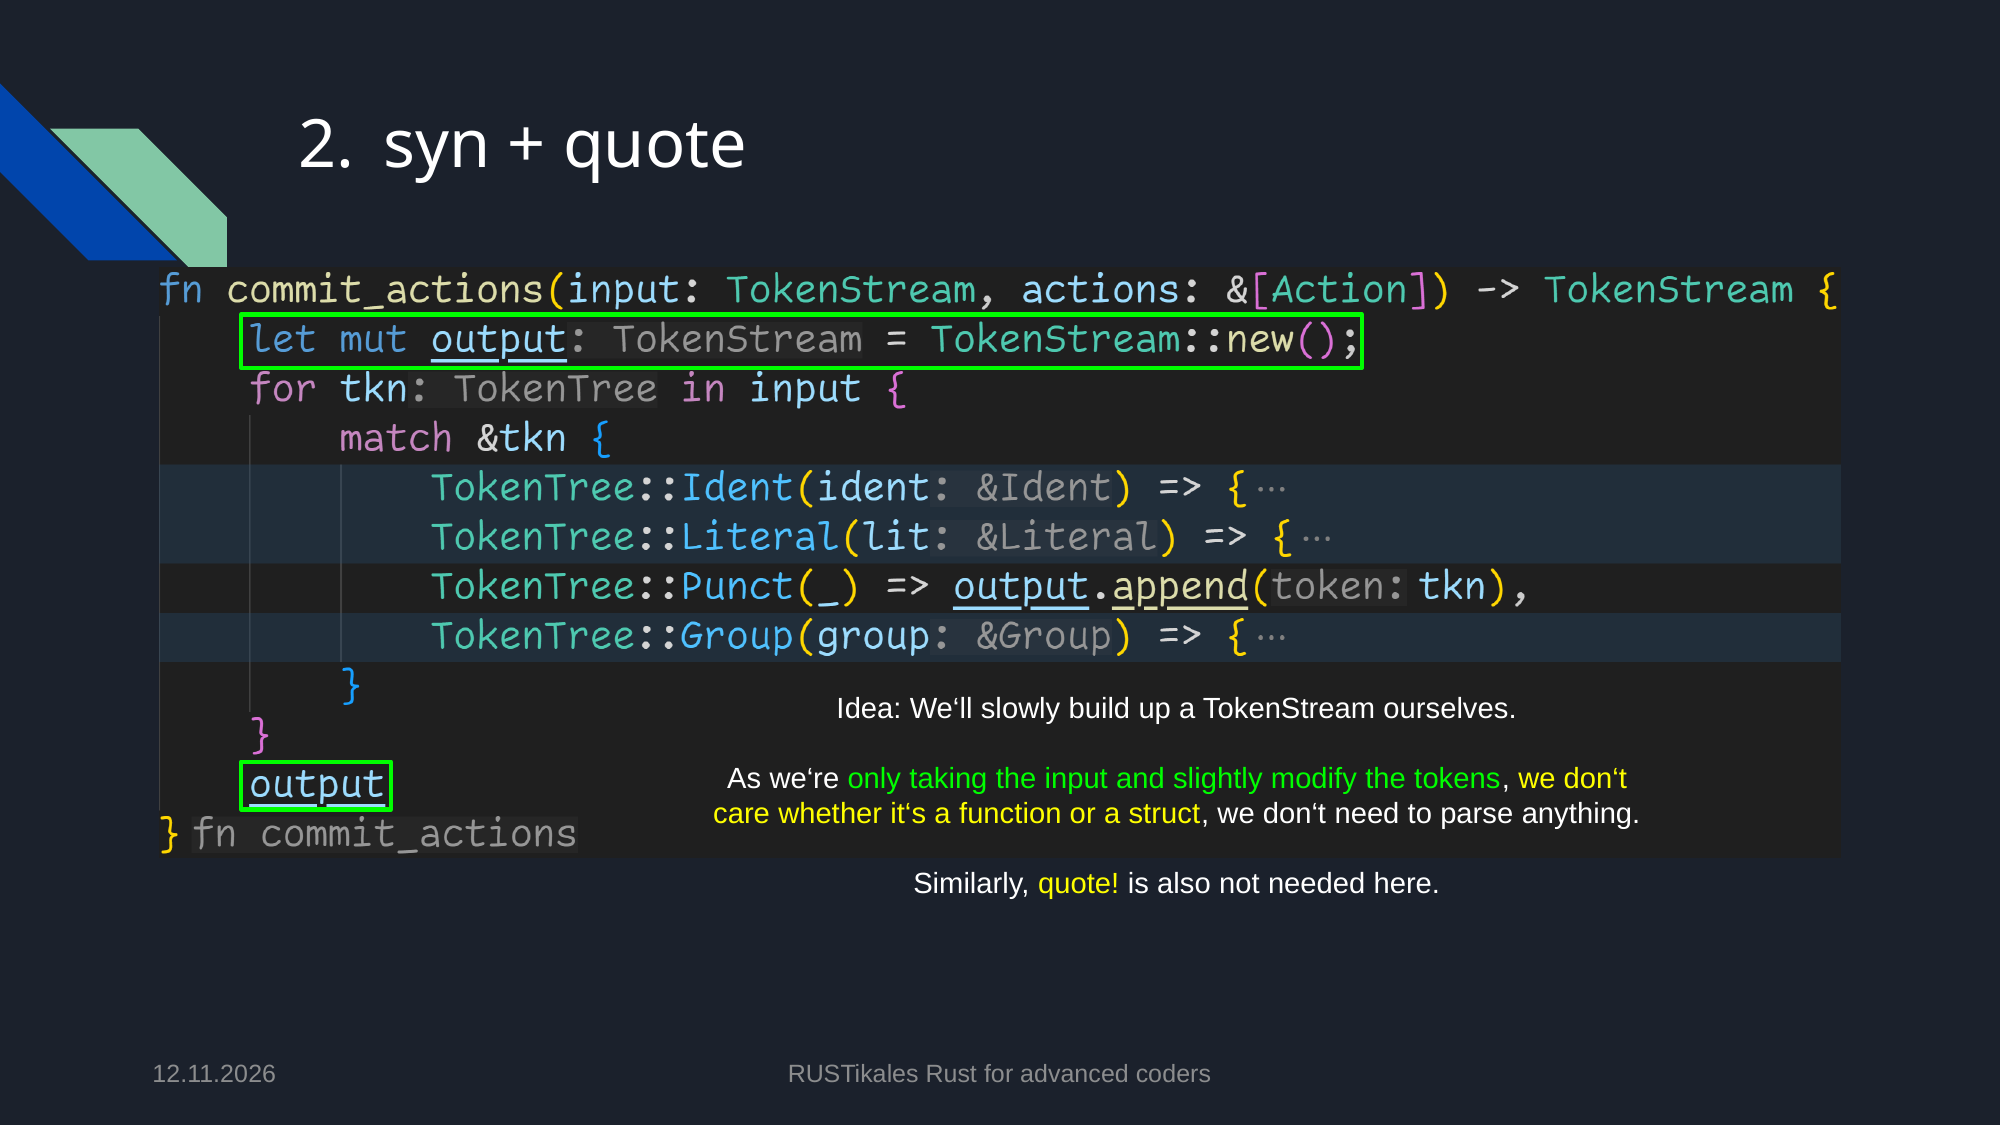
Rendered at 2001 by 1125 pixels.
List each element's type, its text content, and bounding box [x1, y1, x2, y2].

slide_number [137, 1042, 588, 1103]
picture [159, 266, 1841, 858]
title syn + quote [283, 86, 1824, 266]
text_box Idea: We‘ll slowly build up a TokenStream ourselves. As we‘re only taking the input and slightly modify the tokens, we don‘t care whether it‘s a function or a struct, we don‘t need to parse anything. Similarly, quote! is also not needed here. [697, 869, 1658, 907]
footer RUSTikales Rust for advanced coders [662, 1042, 1338, 1103]
